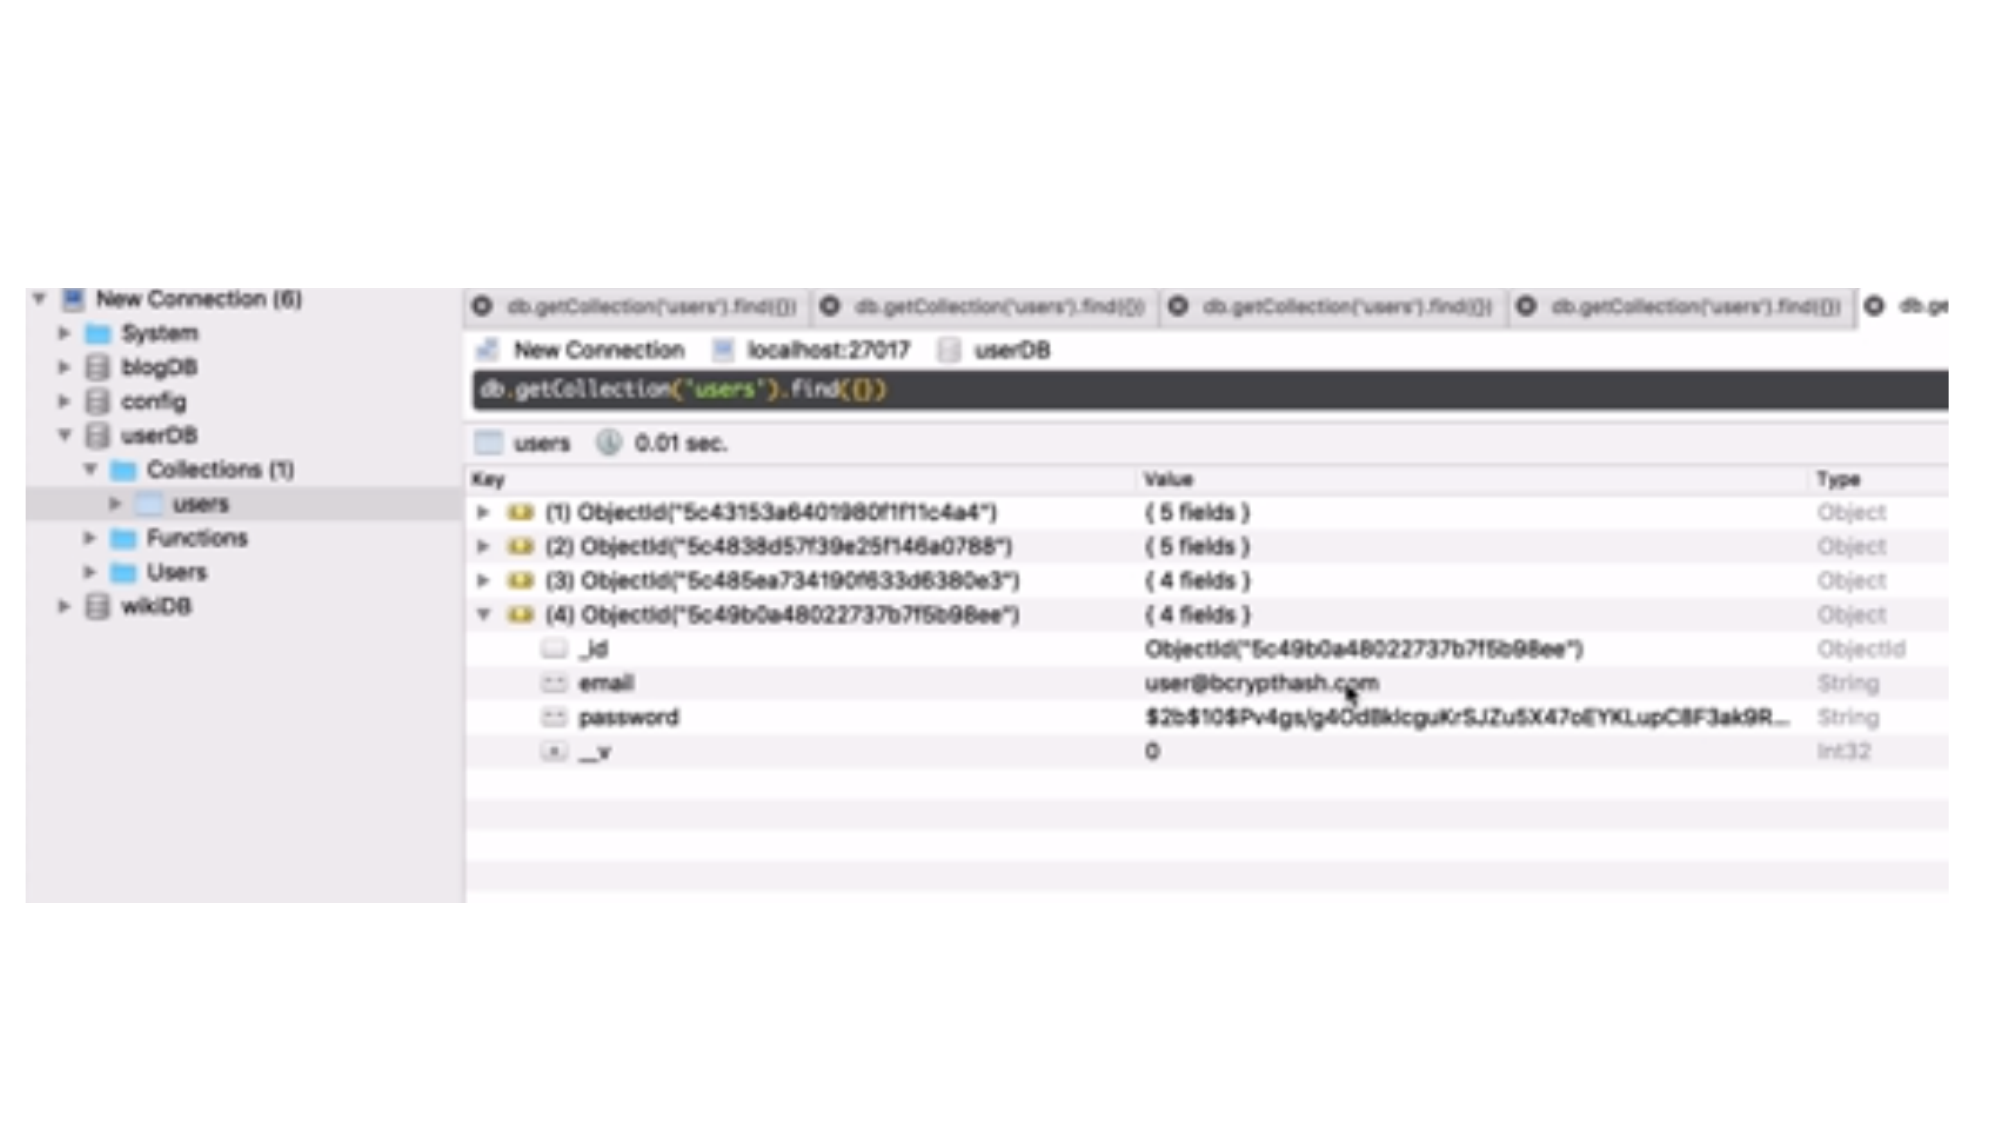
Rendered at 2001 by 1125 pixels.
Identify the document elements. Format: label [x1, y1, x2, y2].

picture [25, 287, 1949, 903]
